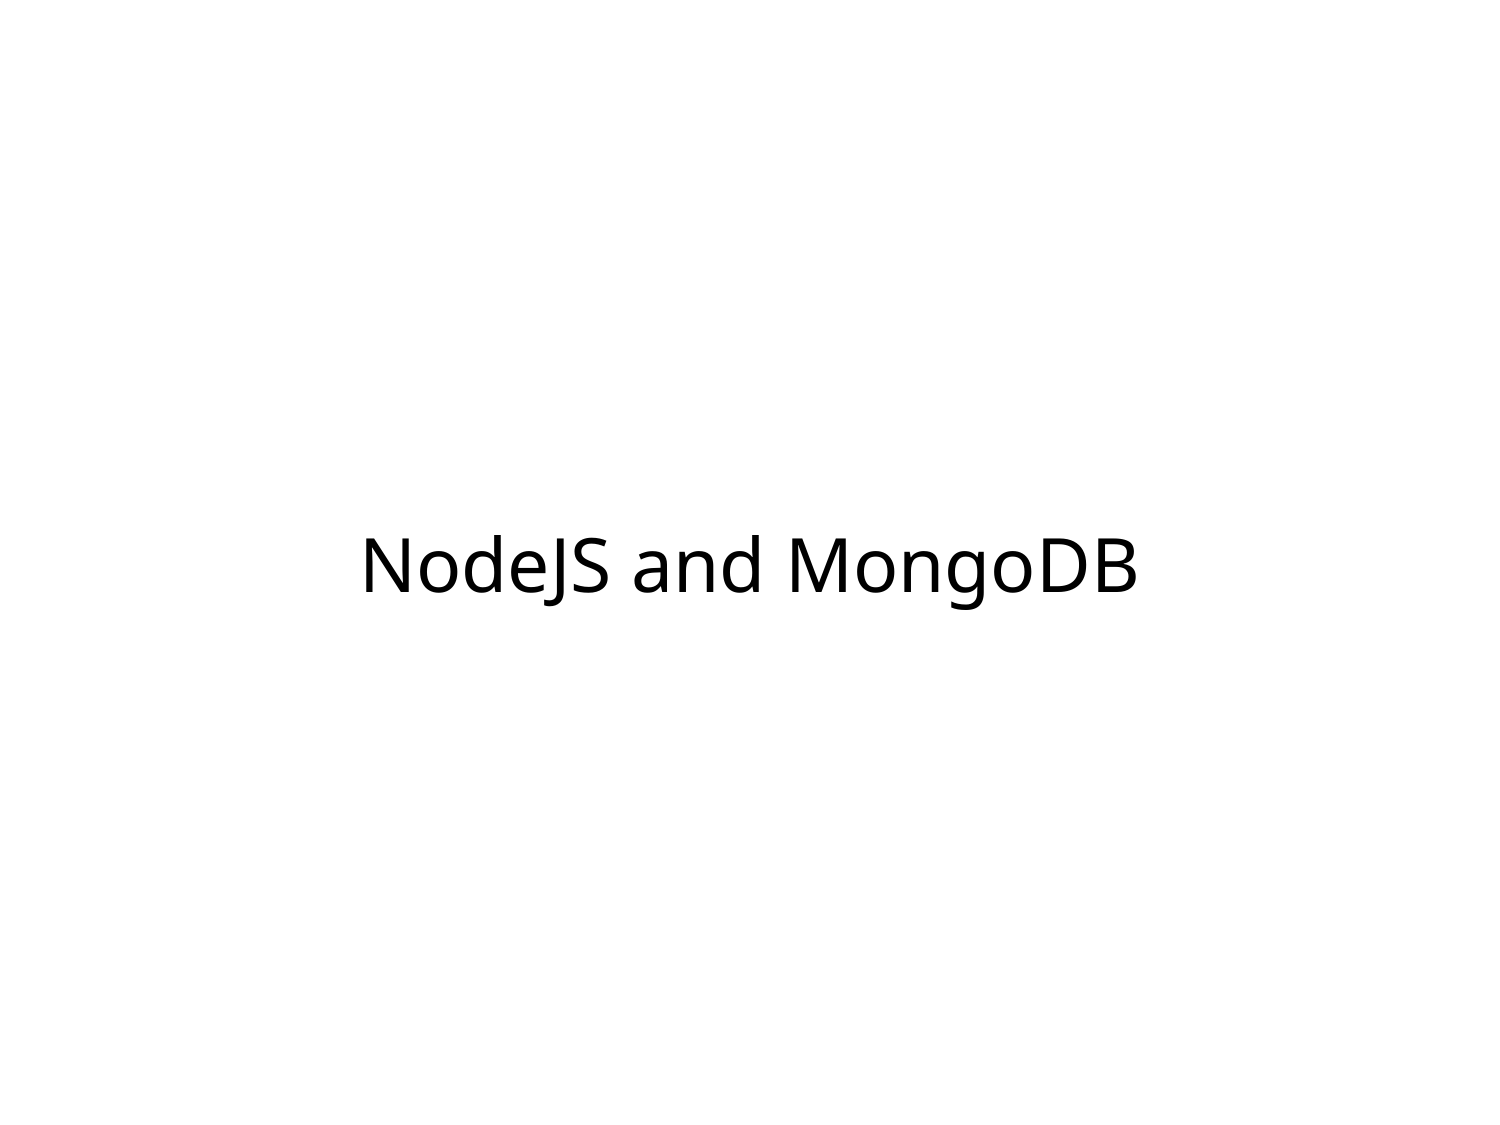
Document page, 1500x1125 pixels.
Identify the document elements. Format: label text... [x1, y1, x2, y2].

text_box NodeJS and MongoDB [51, 470, 1449, 655]
